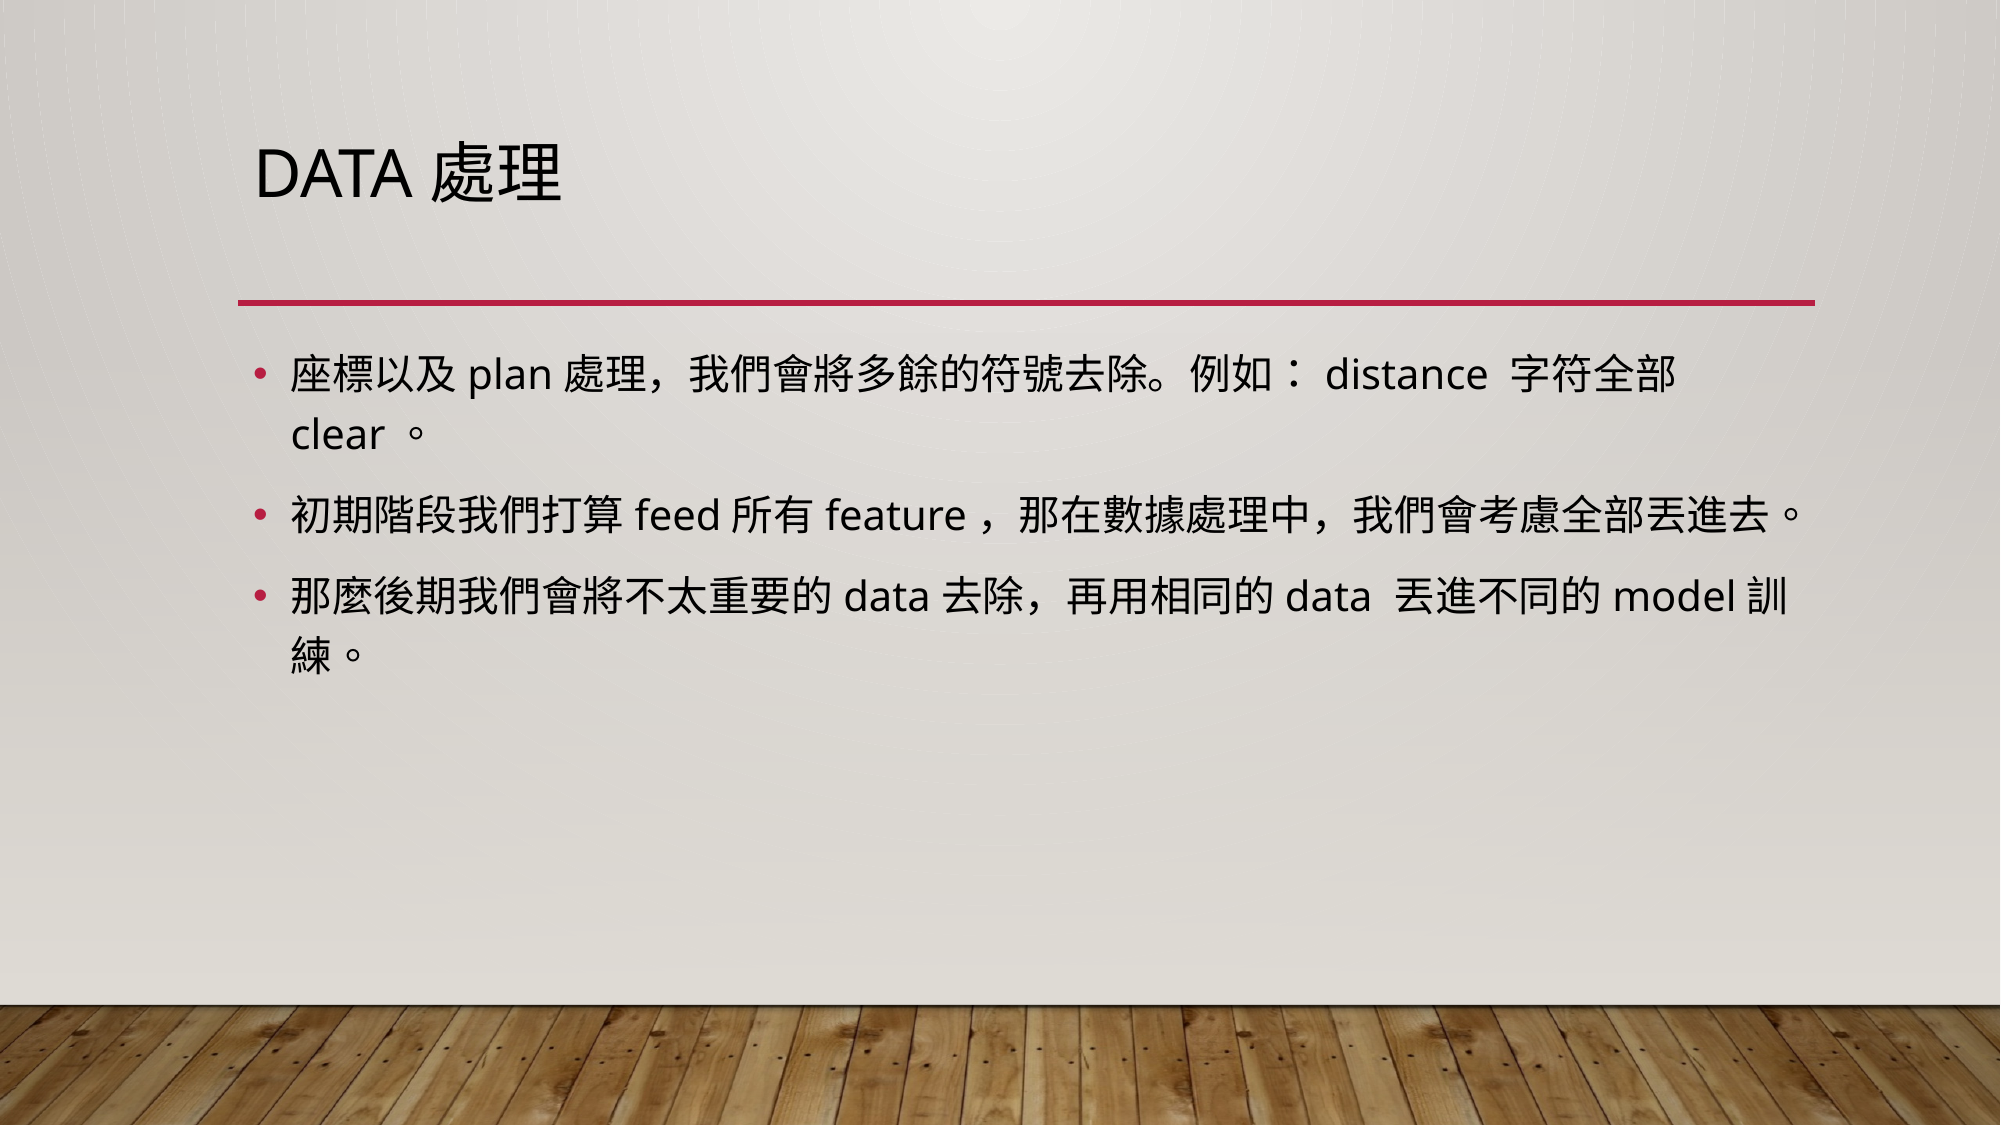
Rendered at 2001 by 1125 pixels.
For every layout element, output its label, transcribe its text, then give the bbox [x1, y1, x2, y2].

title Data處理 [238, 131, 1814, 305]
list 座標以及plan處理，我們會將多餘的符號去除。例如：distance 字符全部clear。 初期階段我們打算feed所有feature，那在數據處理中，我們會考慮全部丟進去。 那麼後期我們會將不太重要的data去除，再用相同的data 丟進不同的model訓練。 [238, 330, 1814, 897]
picture [0, 1005, 2000, 1125]
